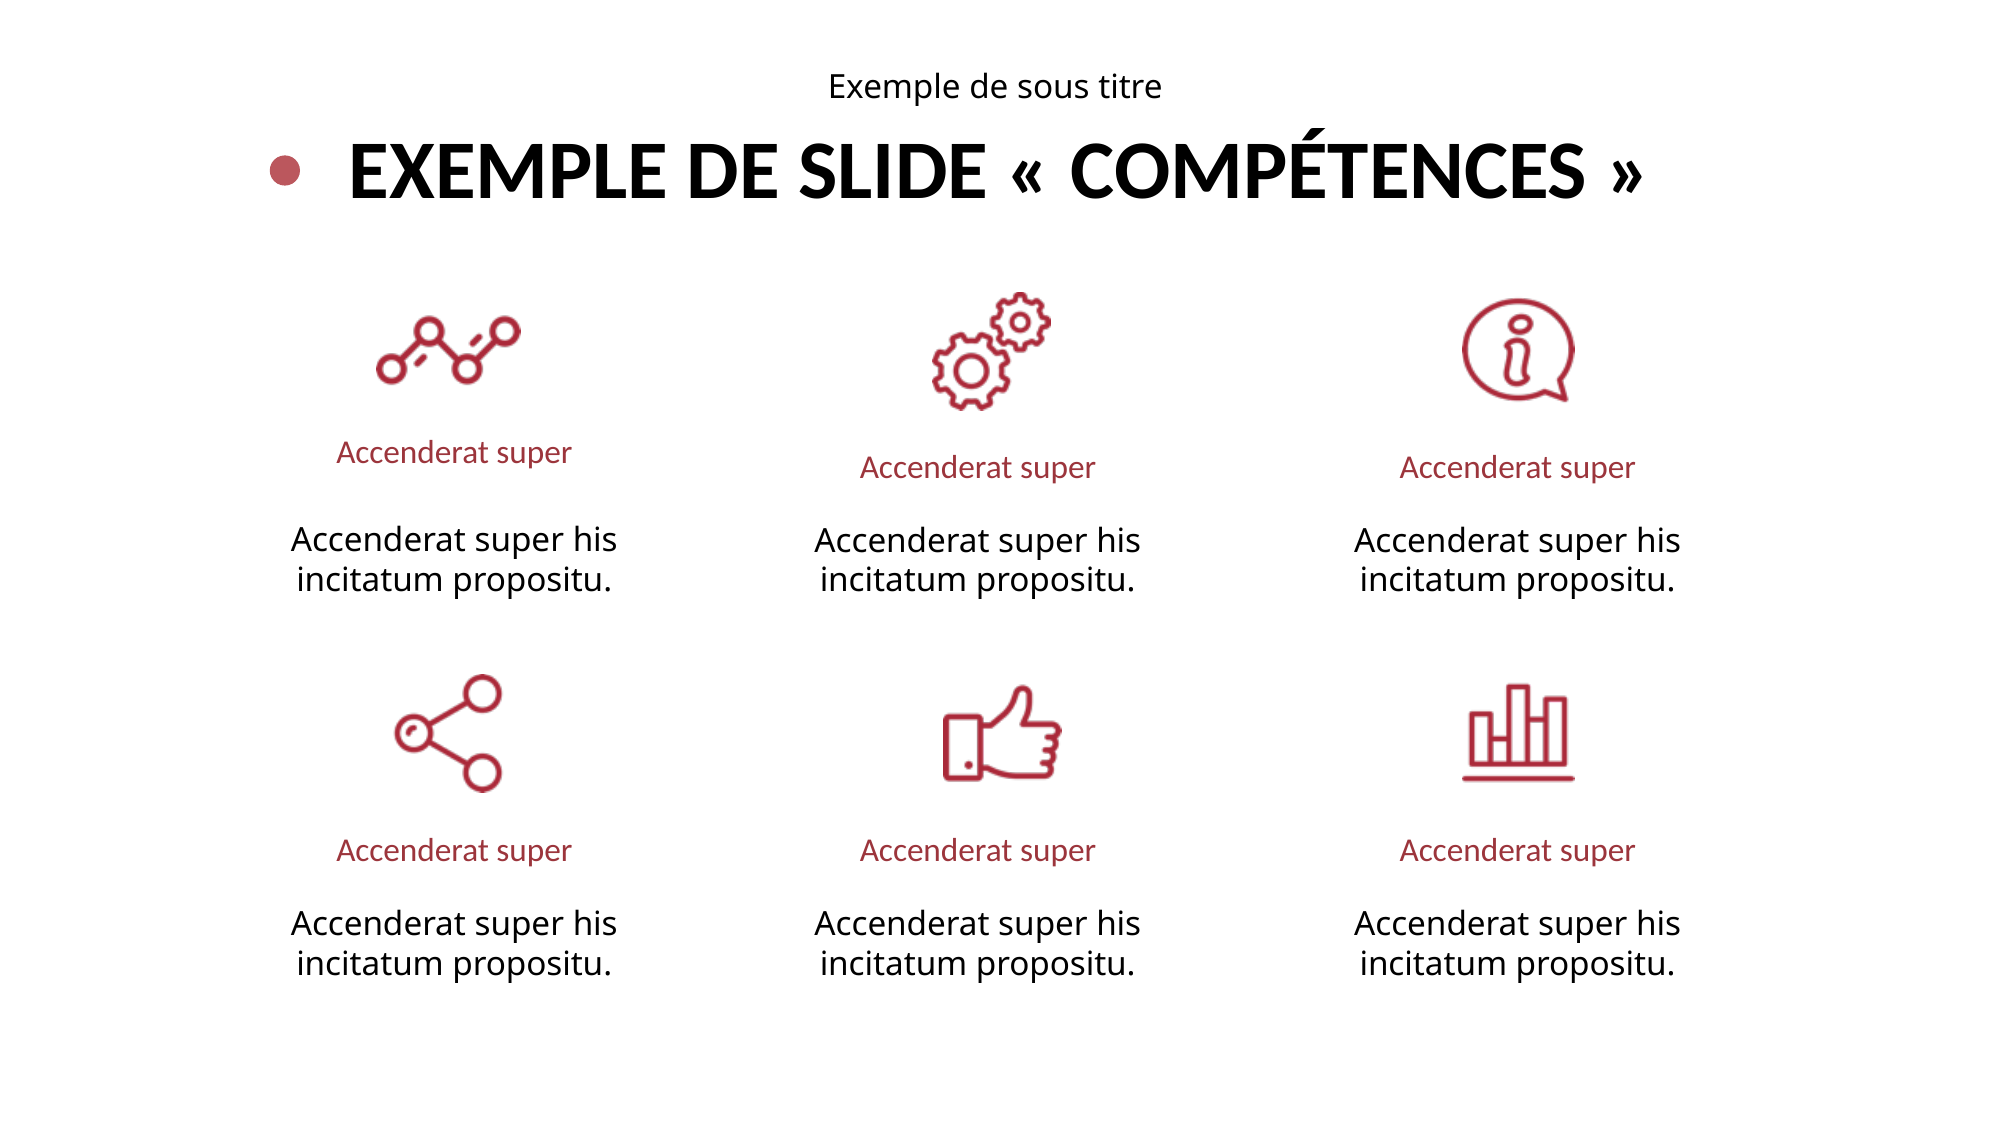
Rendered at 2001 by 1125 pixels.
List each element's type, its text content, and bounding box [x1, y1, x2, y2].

text_box Accenderat super [258, 422, 651, 478]
text_box Accenderat super his incitatum propositu. [1322, 894, 1714, 990]
text_box Accenderat super [782, 821, 1174, 876]
picture [943, 674, 1062, 793]
picture [1462, 677, 1575, 789]
text_box Accenderat super his incitatum propositu. [258, 894, 651, 990]
text_box Accenderat super his incitatum propositu. [258, 511, 651, 606]
text_box EXEMPLE DE SLIDE « COMPÉTENCES » [269, 107, 1731, 223]
text_box Accenderat super [258, 821, 651, 876]
text_box Accenderat super his incitatum propositu. [782, 511, 1174, 606]
picture [389, 674, 508, 793]
text_box [268, 154, 302, 187]
picture [932, 292, 1051, 411]
text_box Accenderat super his incitatum propositu. [782, 894, 1174, 990]
text_box Accenderat super [782, 437, 1174, 493]
text_box Exemple de sous titre [697, 57, 1303, 113]
text_box Accenderat super his incitatum propositu. [1322, 511, 1714, 606]
text_box Accenderat super [1322, 437, 1714, 493]
text_box Accenderat super [1322, 821, 1714, 876]
picture [376, 278, 521, 423]
picture [1462, 294, 1575, 407]
